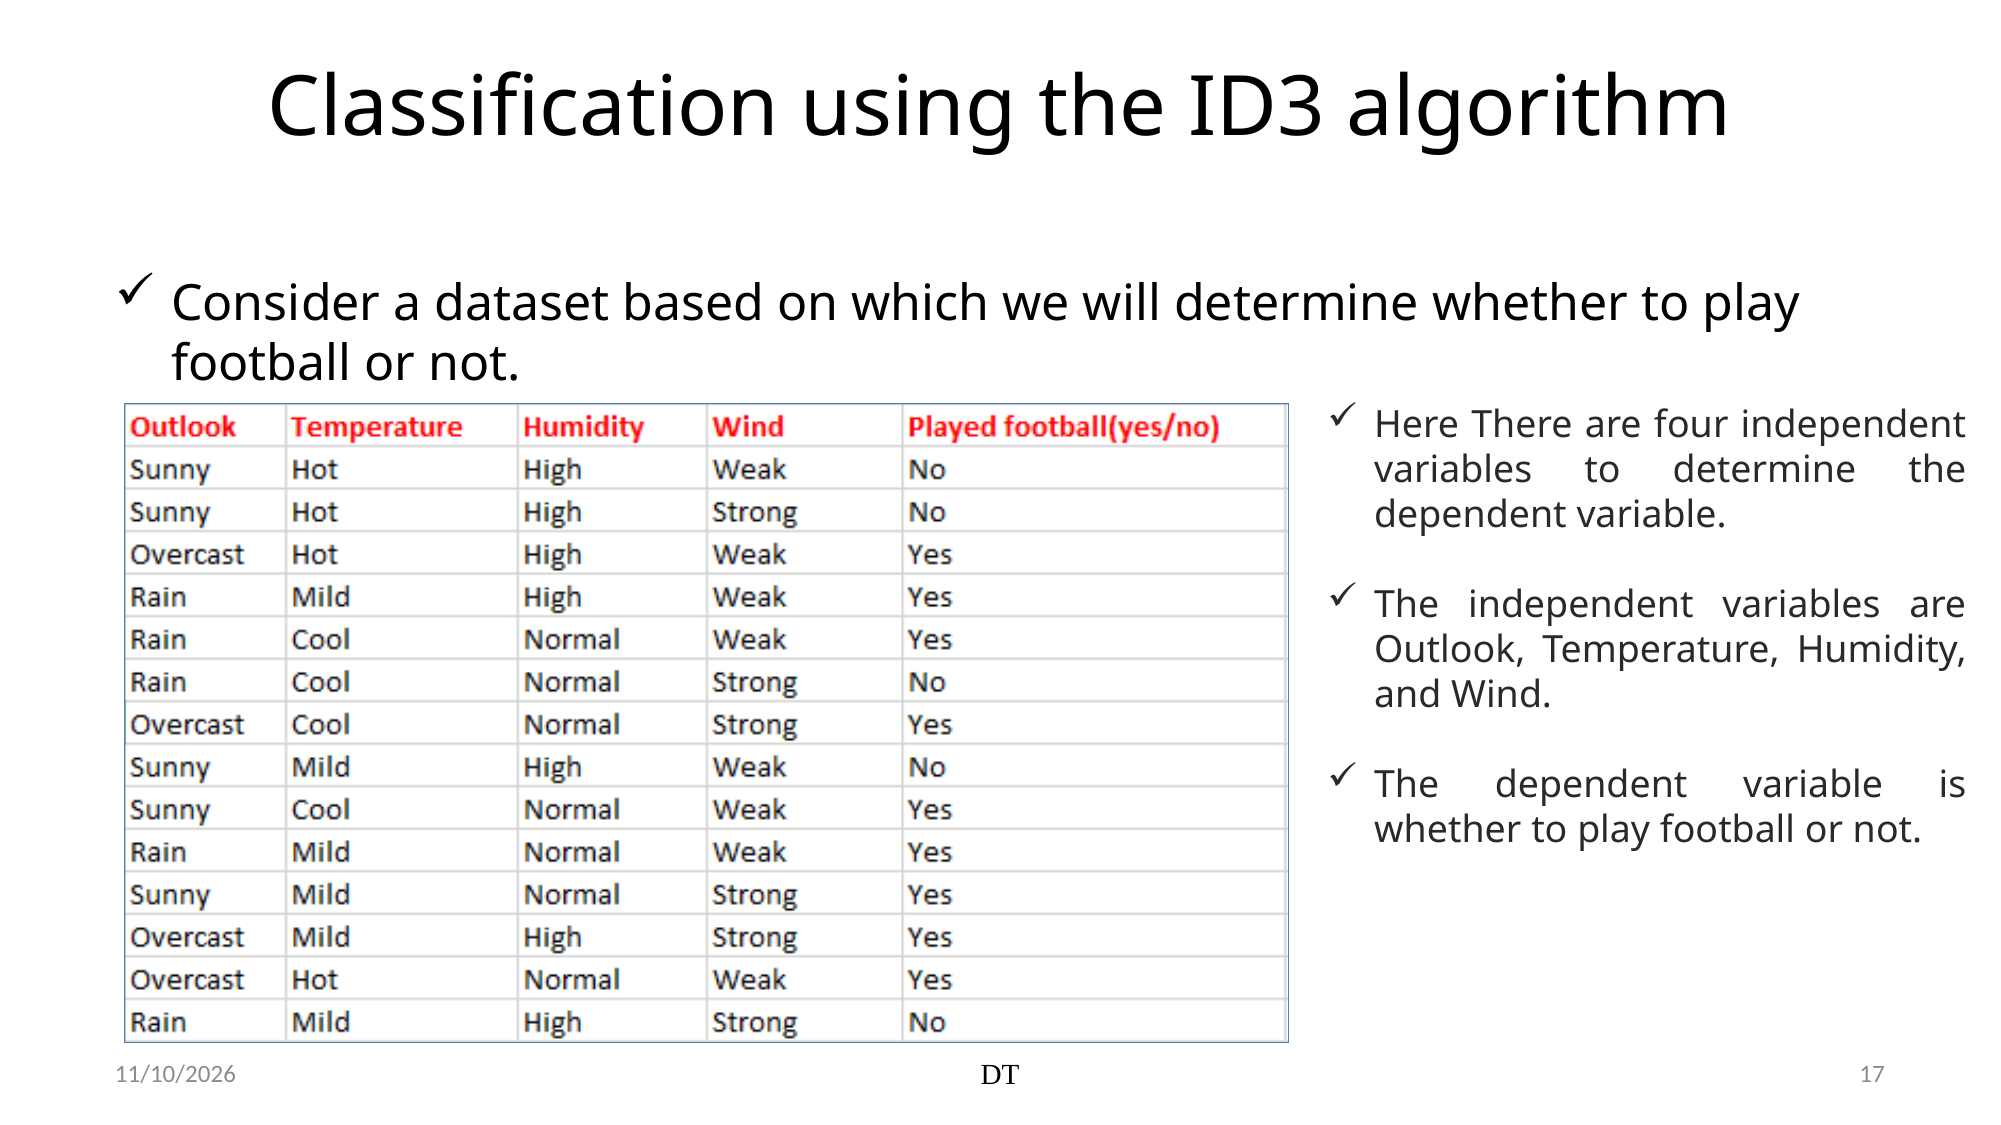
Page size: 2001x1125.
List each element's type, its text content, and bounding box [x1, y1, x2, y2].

list Consider a dataset based on which we will determine whether to play football or not. [99, 262, 1900, 1005]
slide_number 17 [1433, 1042, 1900, 1103]
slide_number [99, 1042, 567, 1103]
text_box Here There are four independent variables to determine the dependent variable. The independent variables are Outlook, Temperature, Humidity, and Wind. The dependent variable is whether to play football or not. [1312, 392, 1982, 858]
title Classification using the ID3 algorithm [99, 45, 1900, 233]
picture [124, 403, 1289, 1043]
footer DT [683, 1042, 1317, 1103]
